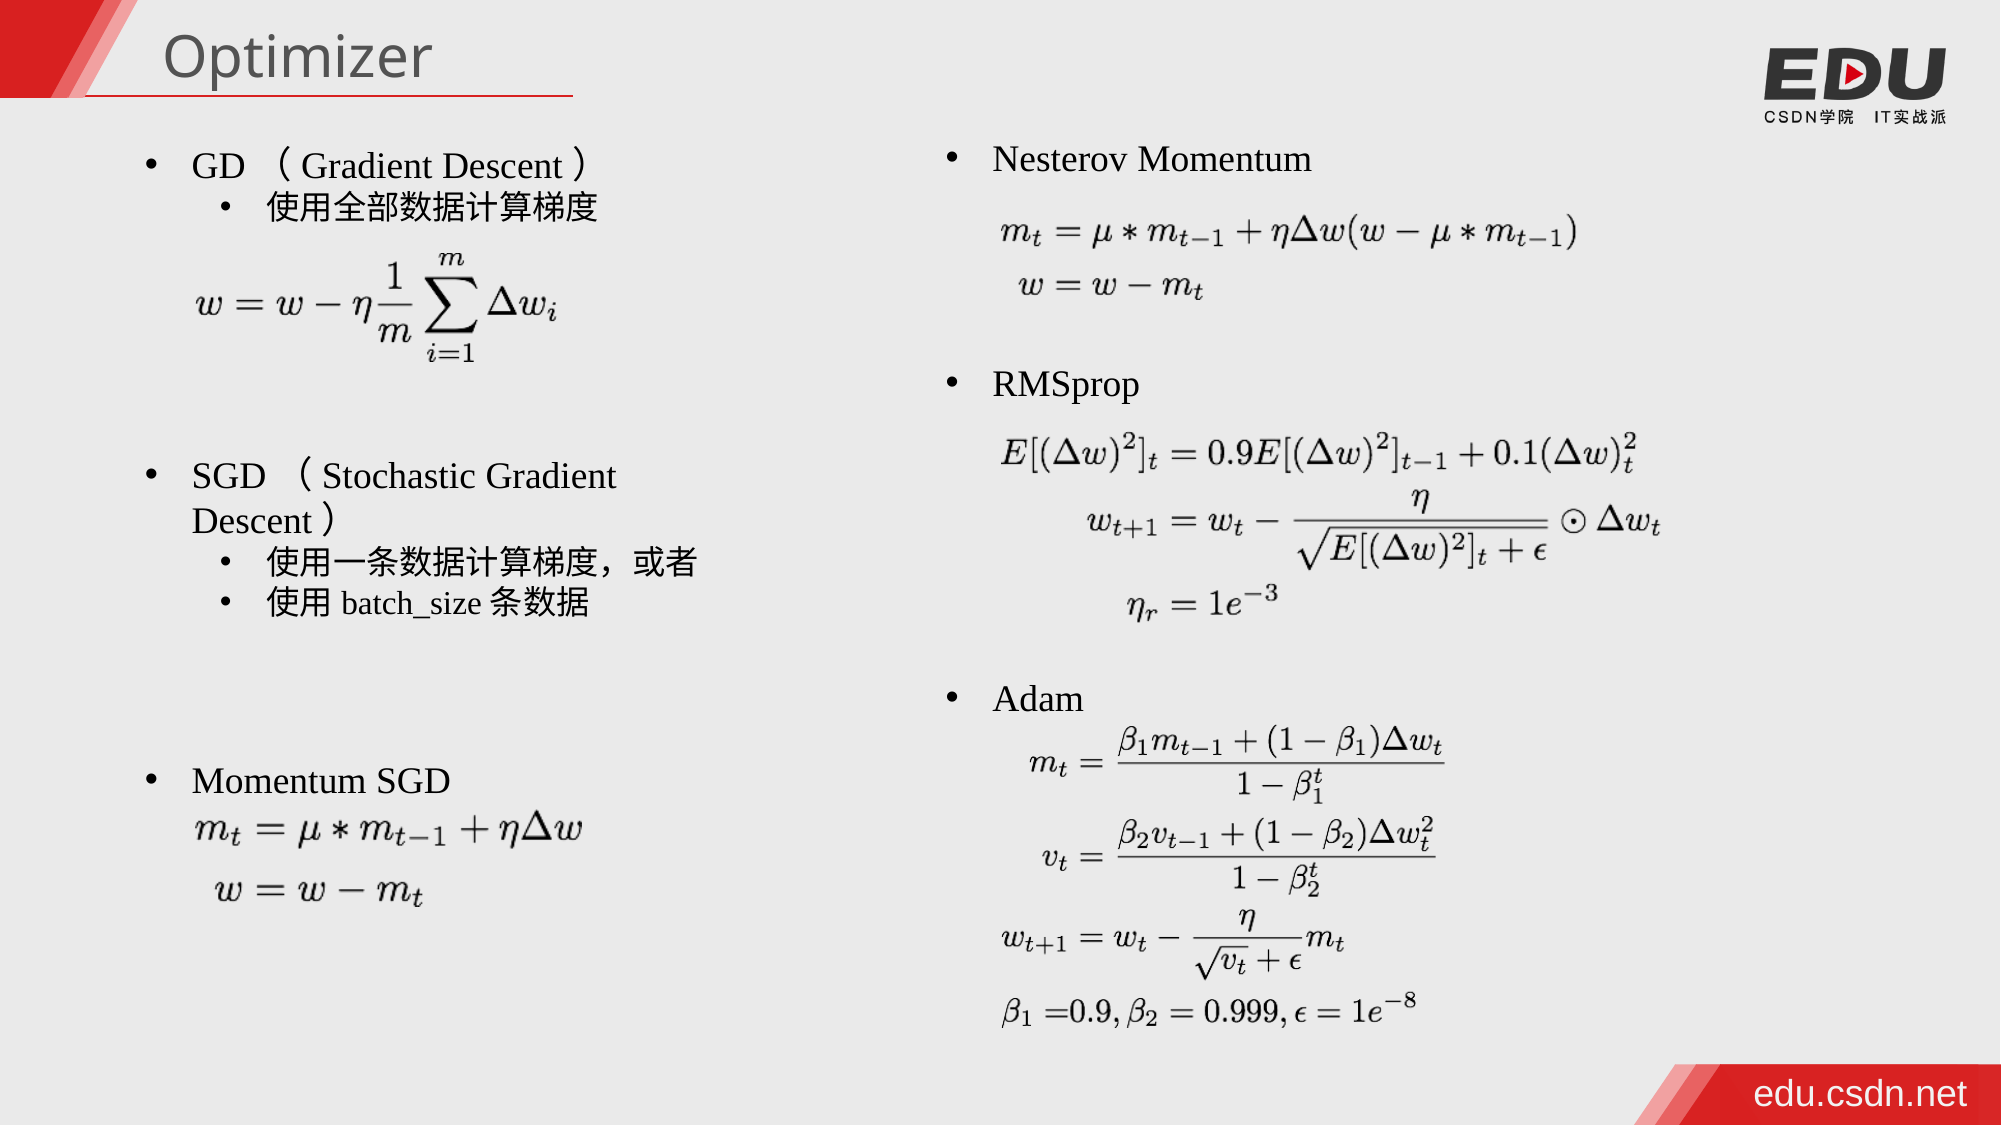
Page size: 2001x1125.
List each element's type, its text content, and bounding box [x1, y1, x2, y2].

picture [1761, 42, 1948, 128]
text_box GD（Gradient Descent） 使用全部数据计算梯度 SGD（Stochastic Gradient Descent） 使用一条数据计算梯度，或者 使用batch_size条数据 Momentum SGD [130, 133, 725, 899]
text_box Optimizer [154, 19, 618, 118]
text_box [928, 126, 1662, 1029]
picture [194, 808, 582, 907]
picture [194, 253, 558, 362]
